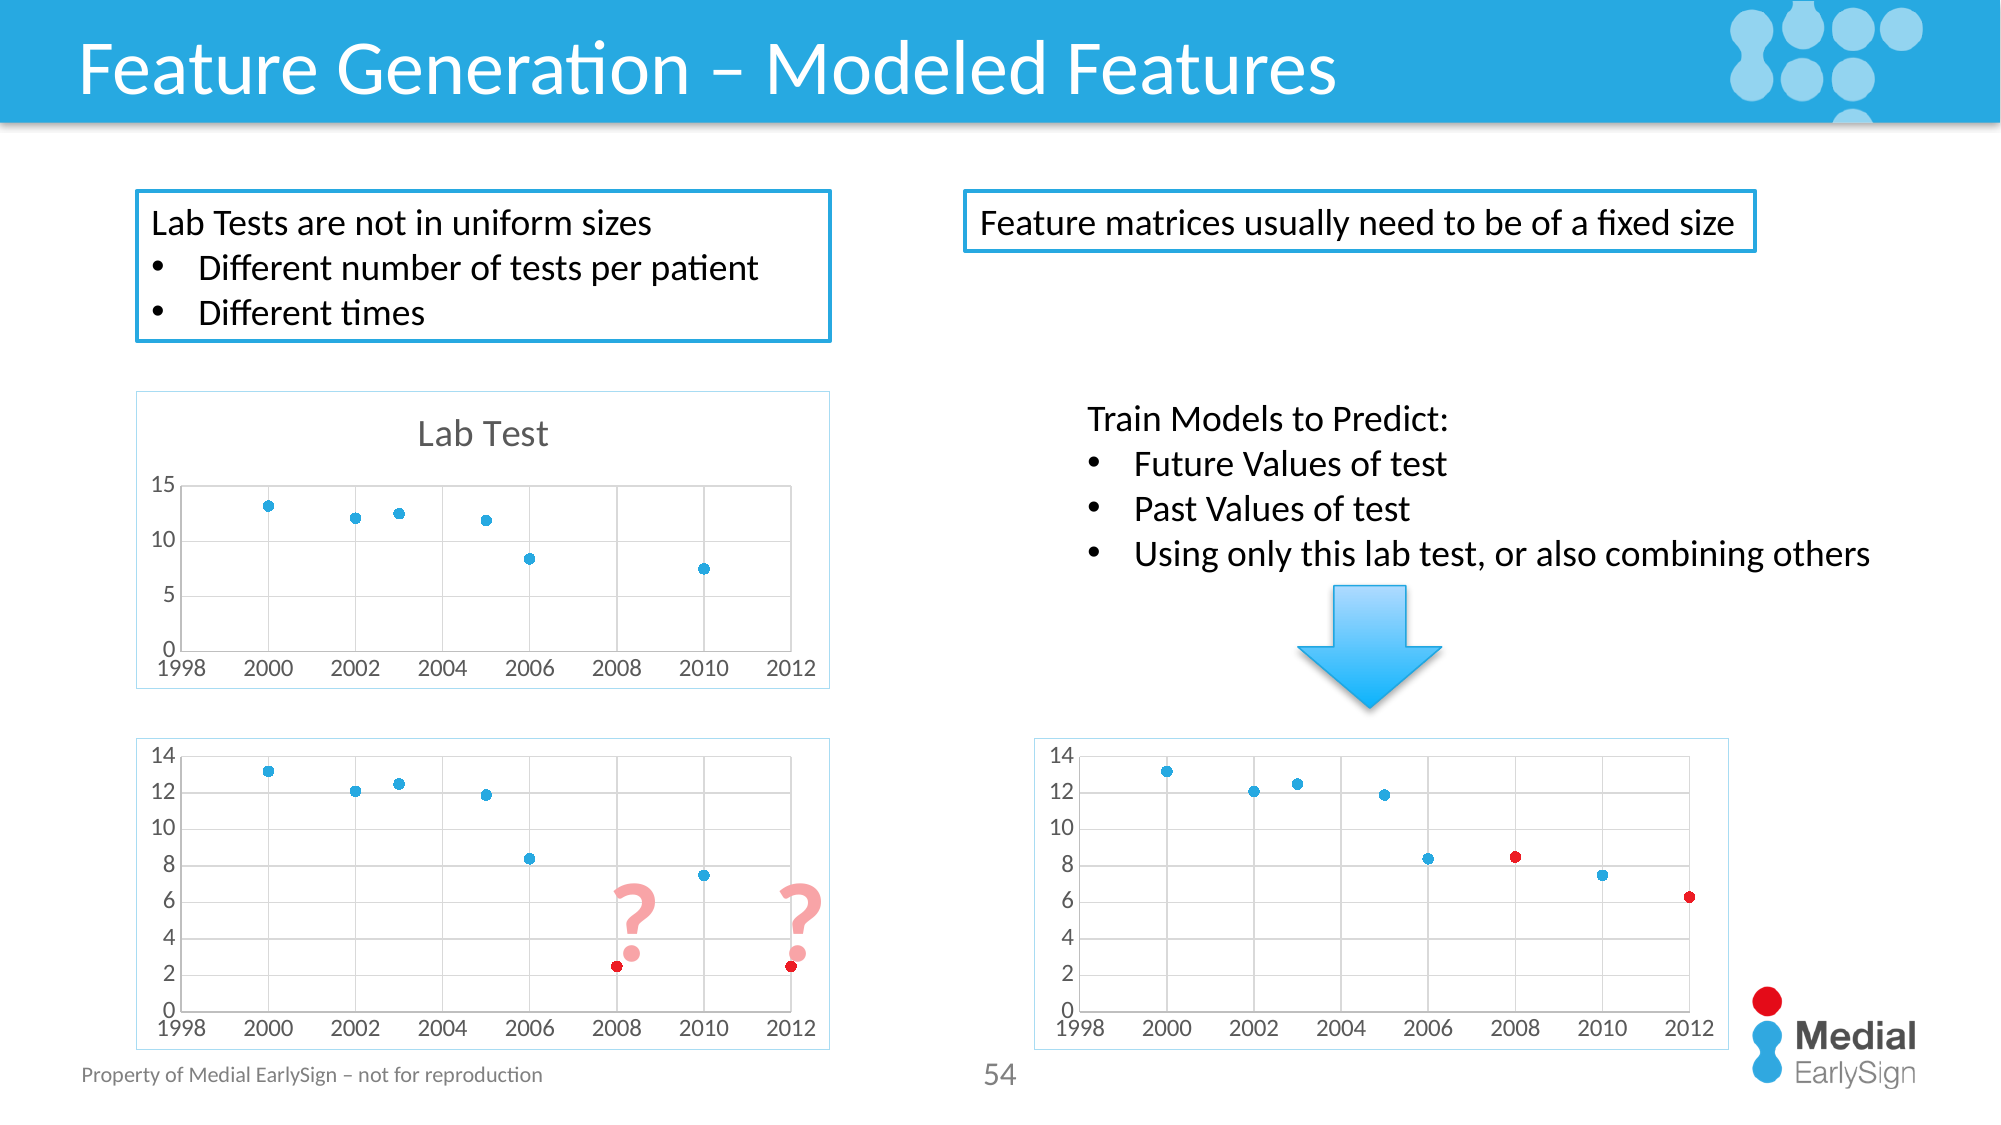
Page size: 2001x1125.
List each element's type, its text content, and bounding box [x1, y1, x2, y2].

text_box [136, 737, 831, 1050]
chart [136, 391, 831, 689]
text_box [1034, 585, 1729, 1050]
picture [1730, 1, 1923, 123]
text_box Feature matrices usually need to be of a fixed size [963, 189, 1757, 253]
text_box Lab Tests are not in uniform sizes Different number of tests per patient Different times [135, 189, 832, 343]
text_box Train Models to Predict: Future Values of test Past Values of test Using only this lab test, or also combining others [1072, 386, 1887, 582]
title Feature Generation – Modeled Features [63, 8, 1729, 119]
picture [1752, 986, 1915, 1089]
